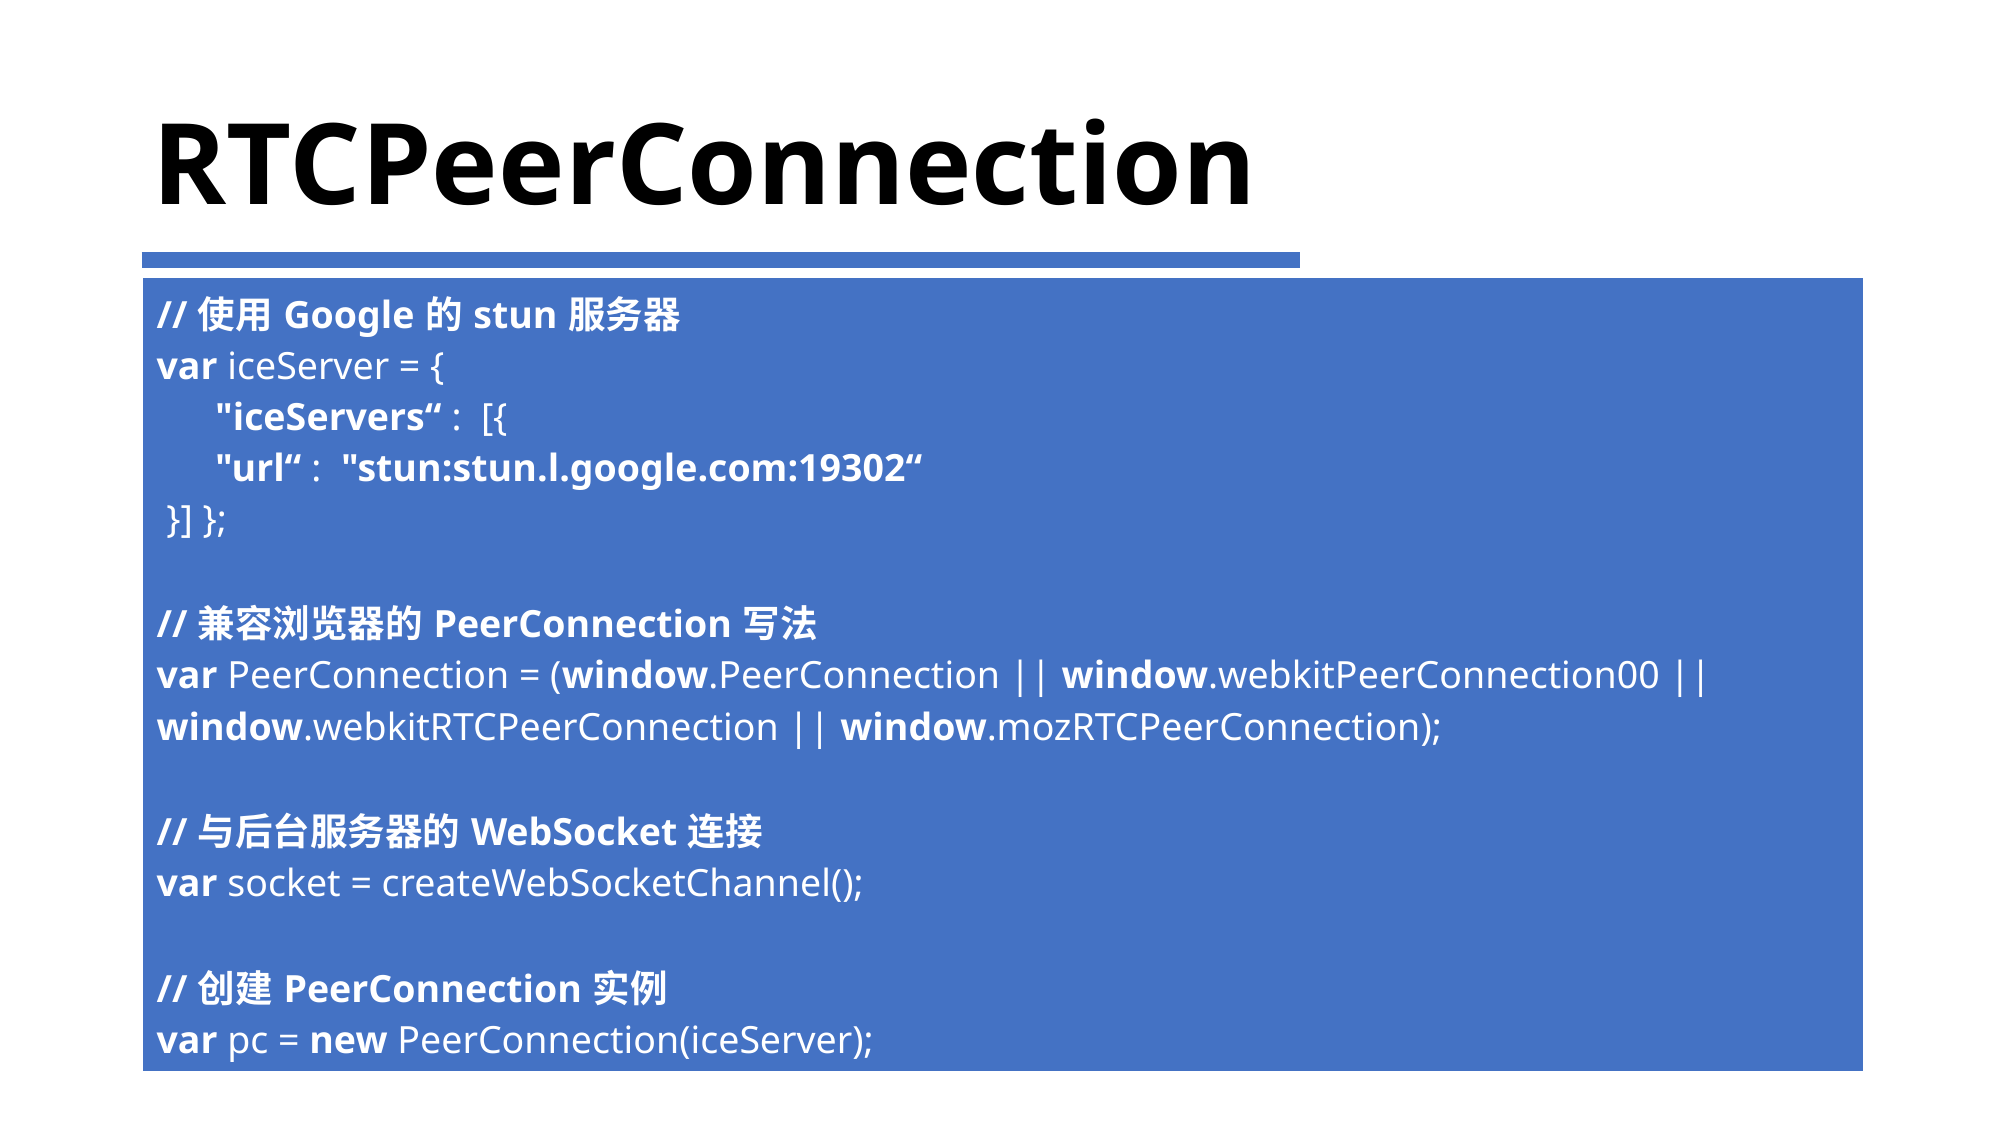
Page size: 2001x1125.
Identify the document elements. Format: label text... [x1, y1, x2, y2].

table_header //使用Google的stun服务器 var iceServer = { "iceServers“ : [{ "url“ : "stun:stun.l.google.com:19302“ }] }; //兼容浏览器的PeerConnection写法 var PeerConnection = (window.PeerConnection || window.webkitPeerConnection00 || window.webkitRTCPeerConnection || window.mozRTCPeerConnection); //与后台服务器的WebSocket连接 var socket = createWebSocketChannel(); //创建PeerConnection实例 var pc = new PeerConnection(iceServer); [143, 278, 1863, 1071]
title RTCPeerConnection [137, 59, 1863, 278]
